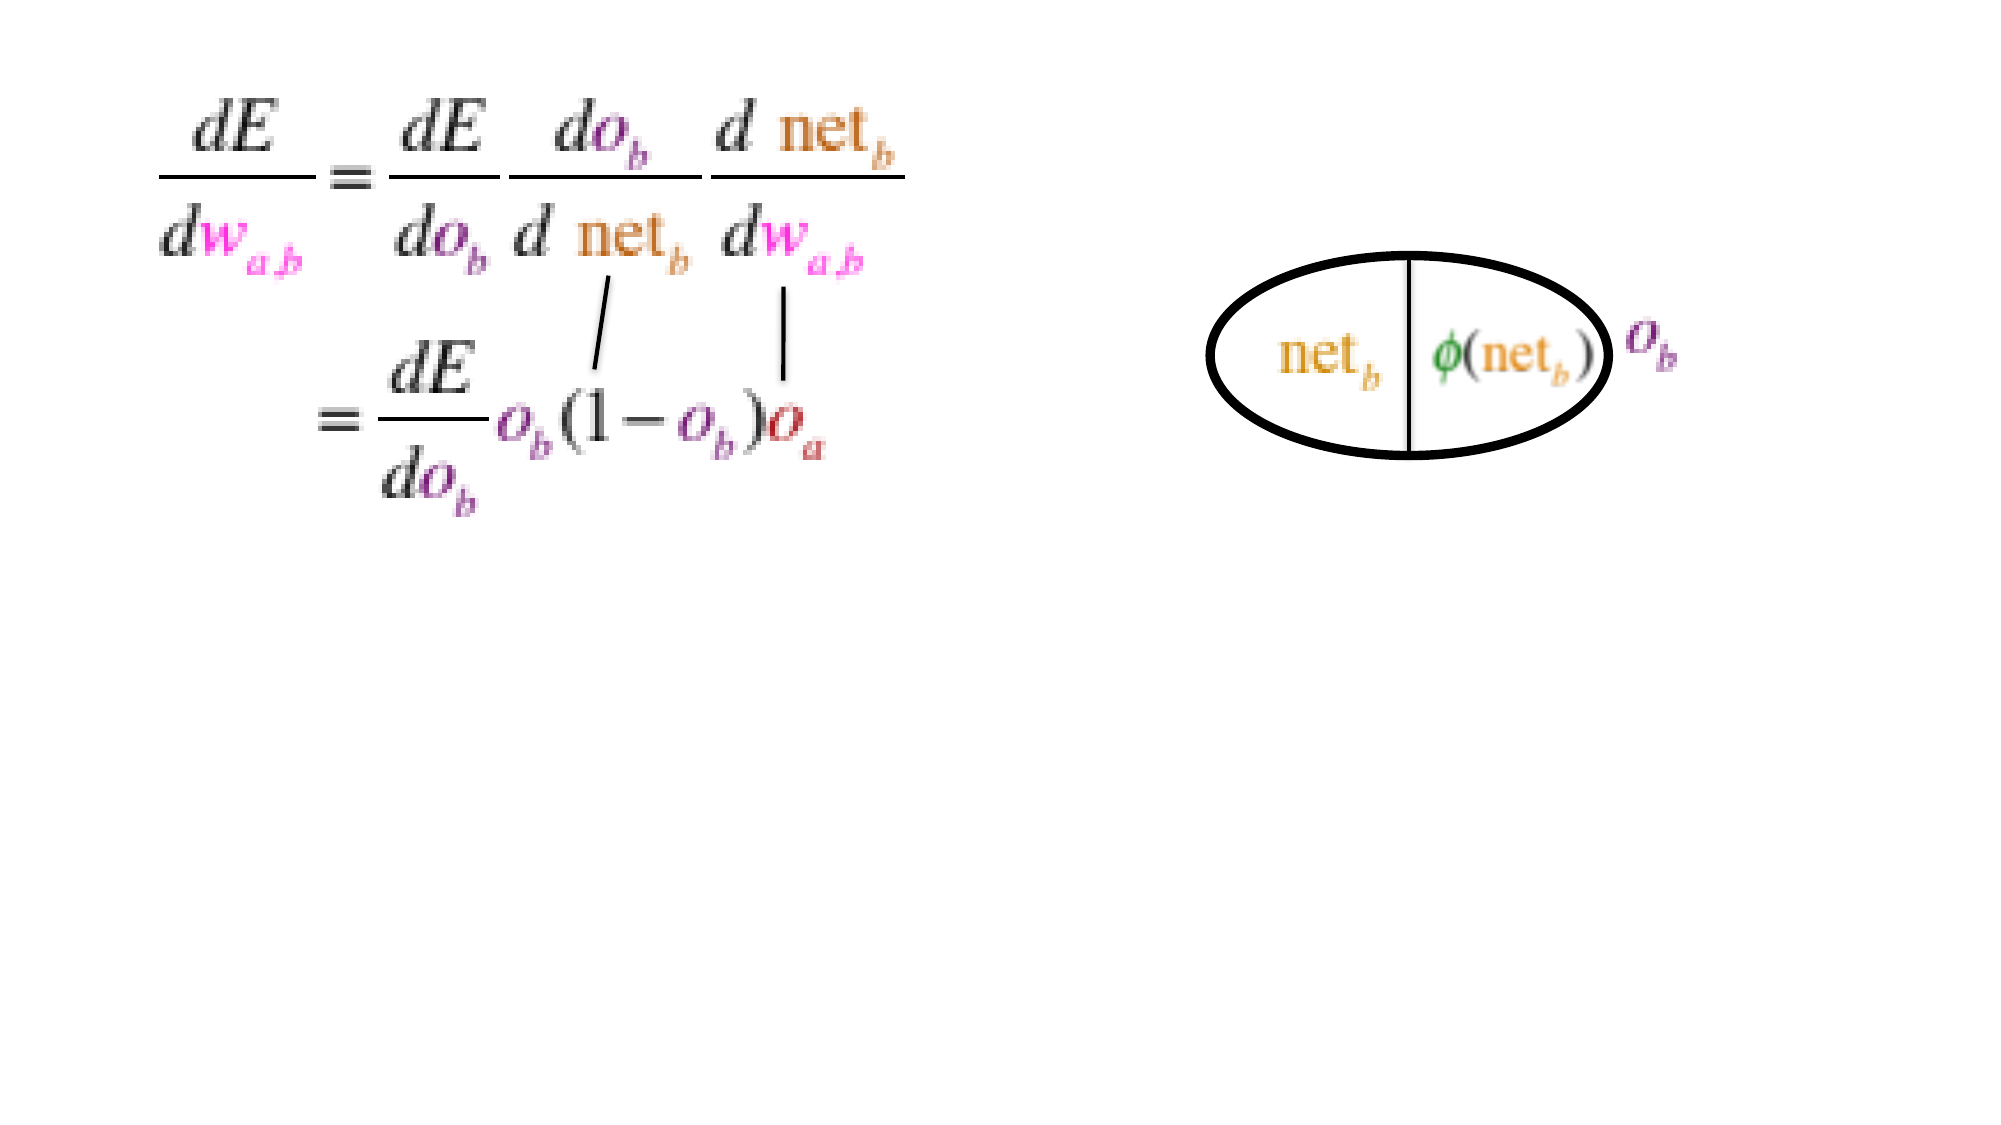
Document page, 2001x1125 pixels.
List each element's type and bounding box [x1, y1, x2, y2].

text_box [1602, 326, 1611, 384]
text_box [1268, 310, 1392, 397]
text_box [146, 79, 911, 286]
text_box [594, 275, 609, 370]
text_box [1426, 319, 1598, 392]
text_box [1618, 289, 1683, 378]
text_box [309, 321, 832, 528]
text_box [1208, 253, 1597, 458]
